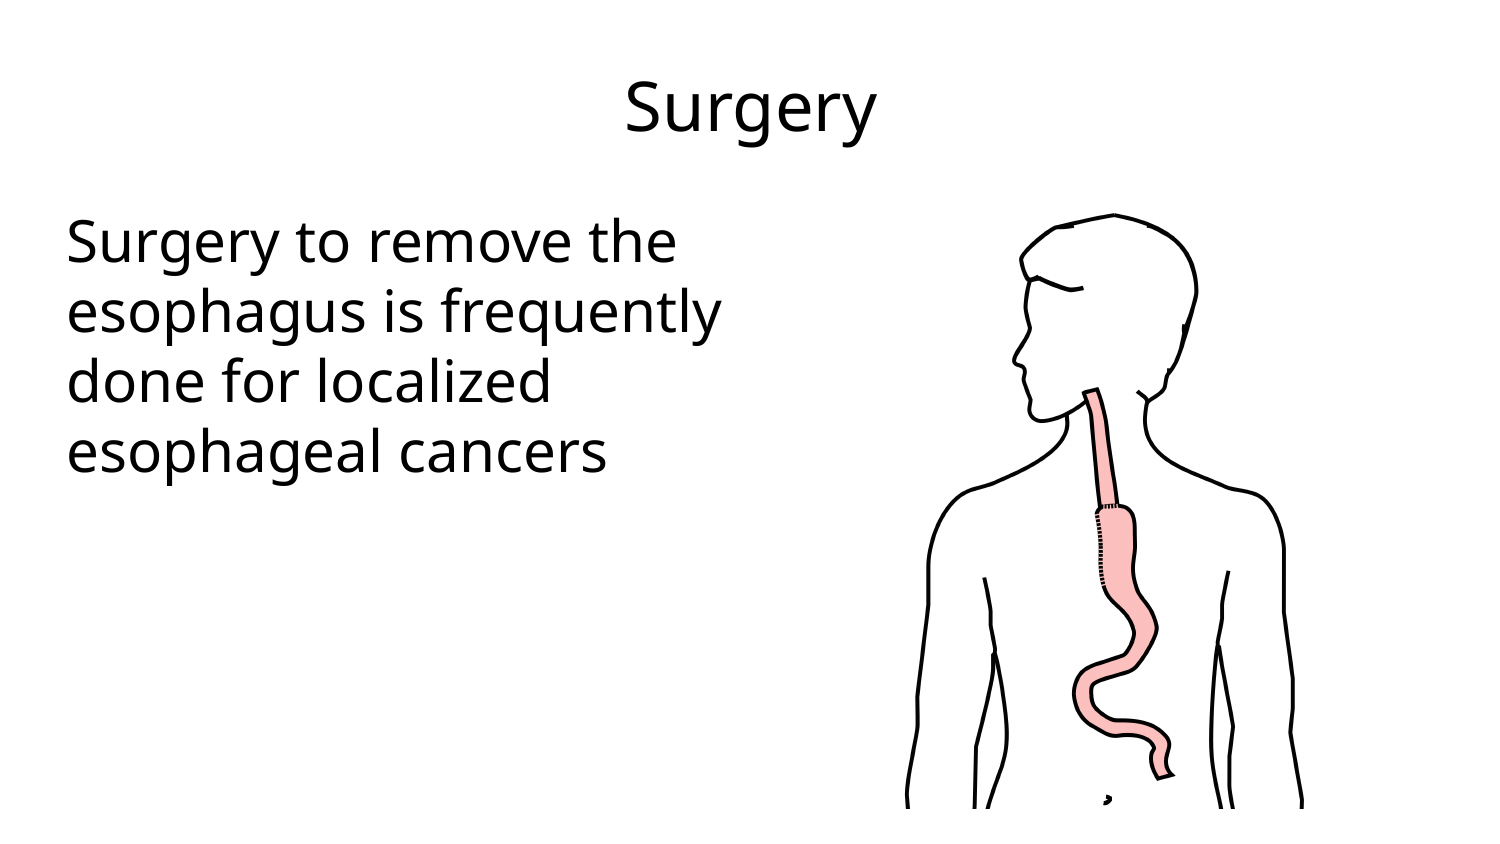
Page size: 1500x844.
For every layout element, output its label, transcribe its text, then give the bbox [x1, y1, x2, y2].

picture [806, 195, 1403, 809]
title Surgery [51, 33, 1451, 175]
list Surgery to remove the esophagus is frequently done for localized esophageal cancers [51, 196, 738, 810]
